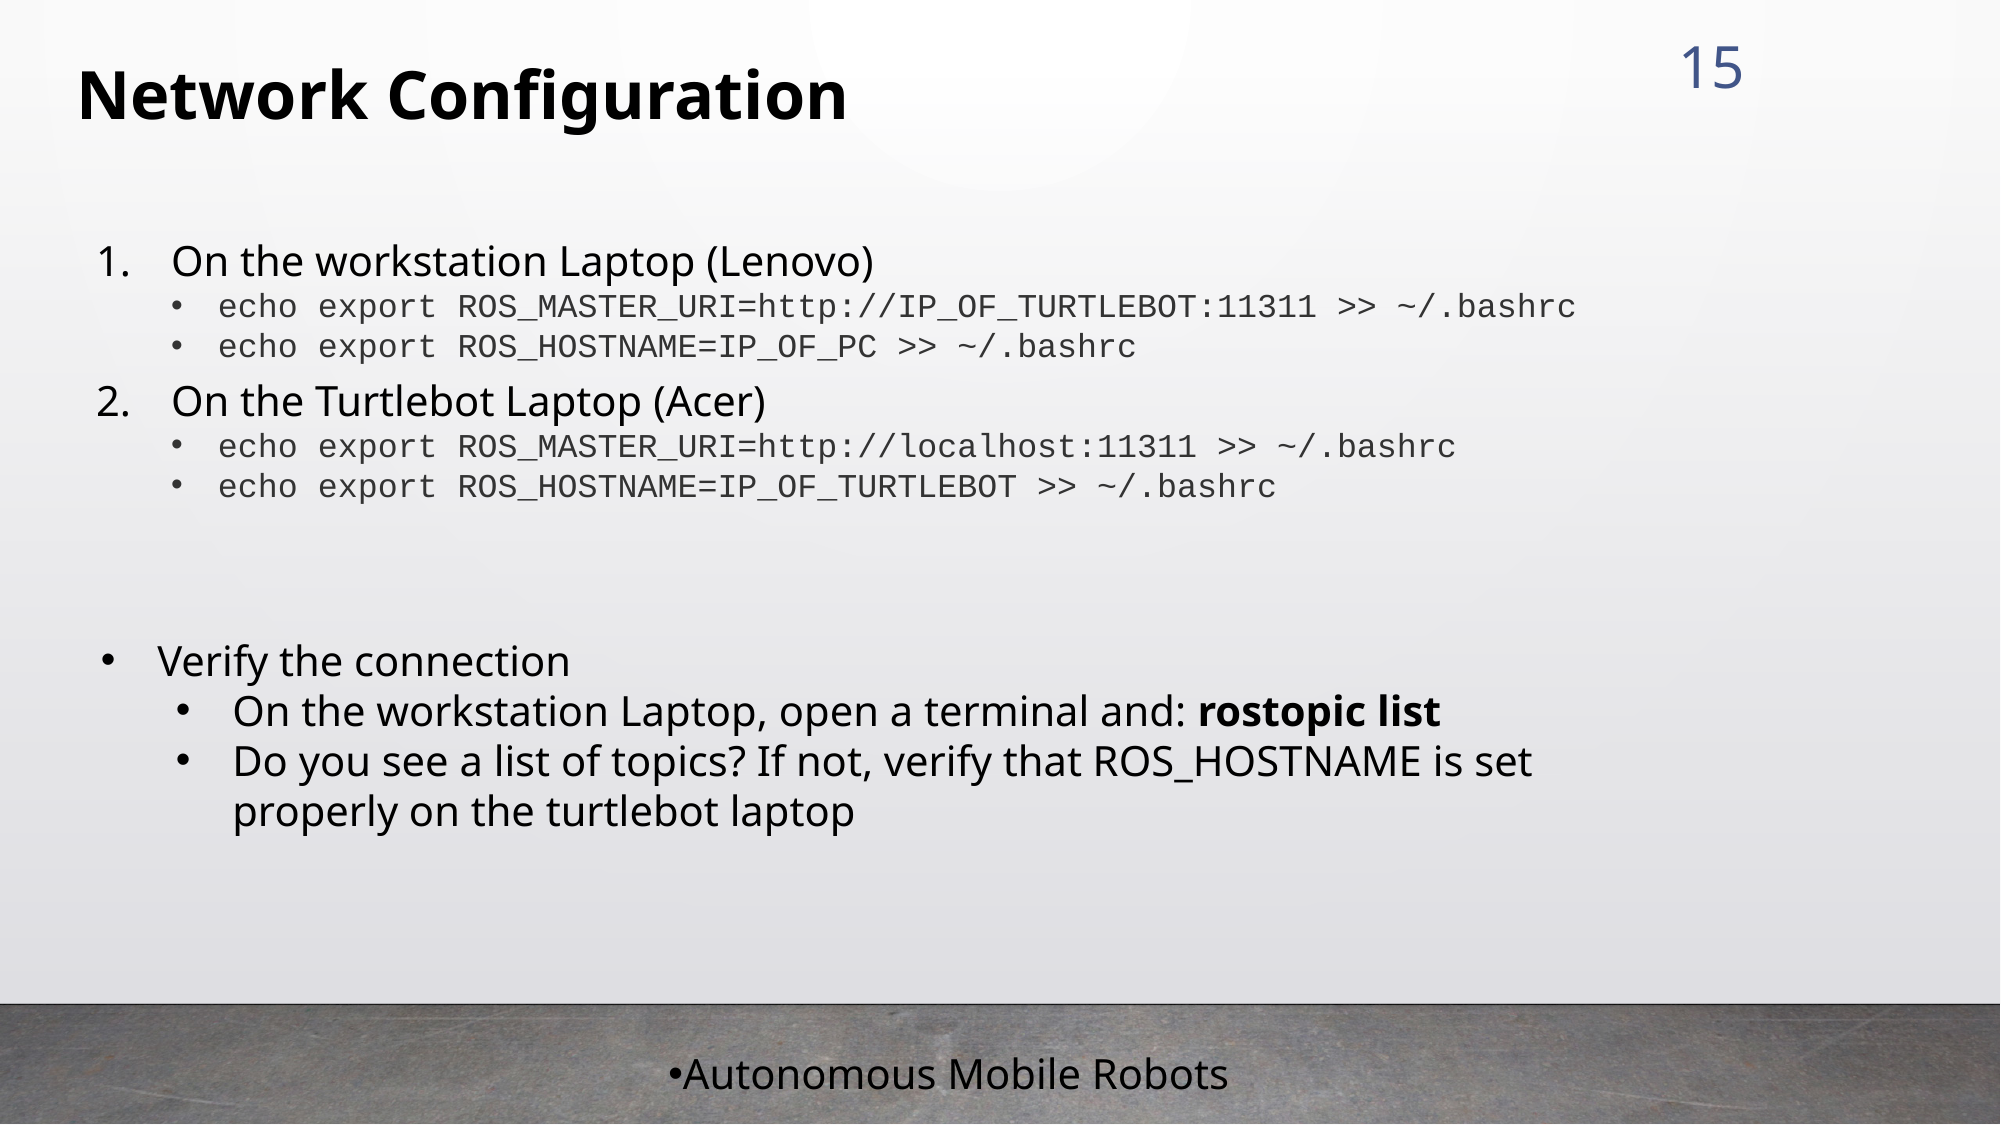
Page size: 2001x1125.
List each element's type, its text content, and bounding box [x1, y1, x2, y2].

slide_number 15 [1626, 22, 1760, 106]
text_box Network Configuration [61, 54, 1637, 227]
text_box On the workstation Laptop (Lenovo) echo export ROS_MASTER_URI=http://IP_OF_TURTLEBOT:11311 >> ~/.bashrc echo export ROS_HOSTNAME=IP_OF_PC >> ~/.bashrc On the Turtlebot Laptop (Acer) echo export ROS_MASTER_URI=http://localhost:11311 >> ~/.bashrc echo export ROS_HOSTNAME=IP_OF_TURTLEBOT >> ~/.bashrc [81, 217, 1657, 584]
text_box Verify the connection On the workstation Laptop, open a terminal and: rostopic list Do you see a list of topics? If not, verify that ROS_HOSTNAME is set properly on the turtlebot laptop [86, 617, 1662, 887]
picture [0, 1004, 2000, 1124]
text_box Autonomous Mobile Robots [653, 1030, 1293, 1125]
